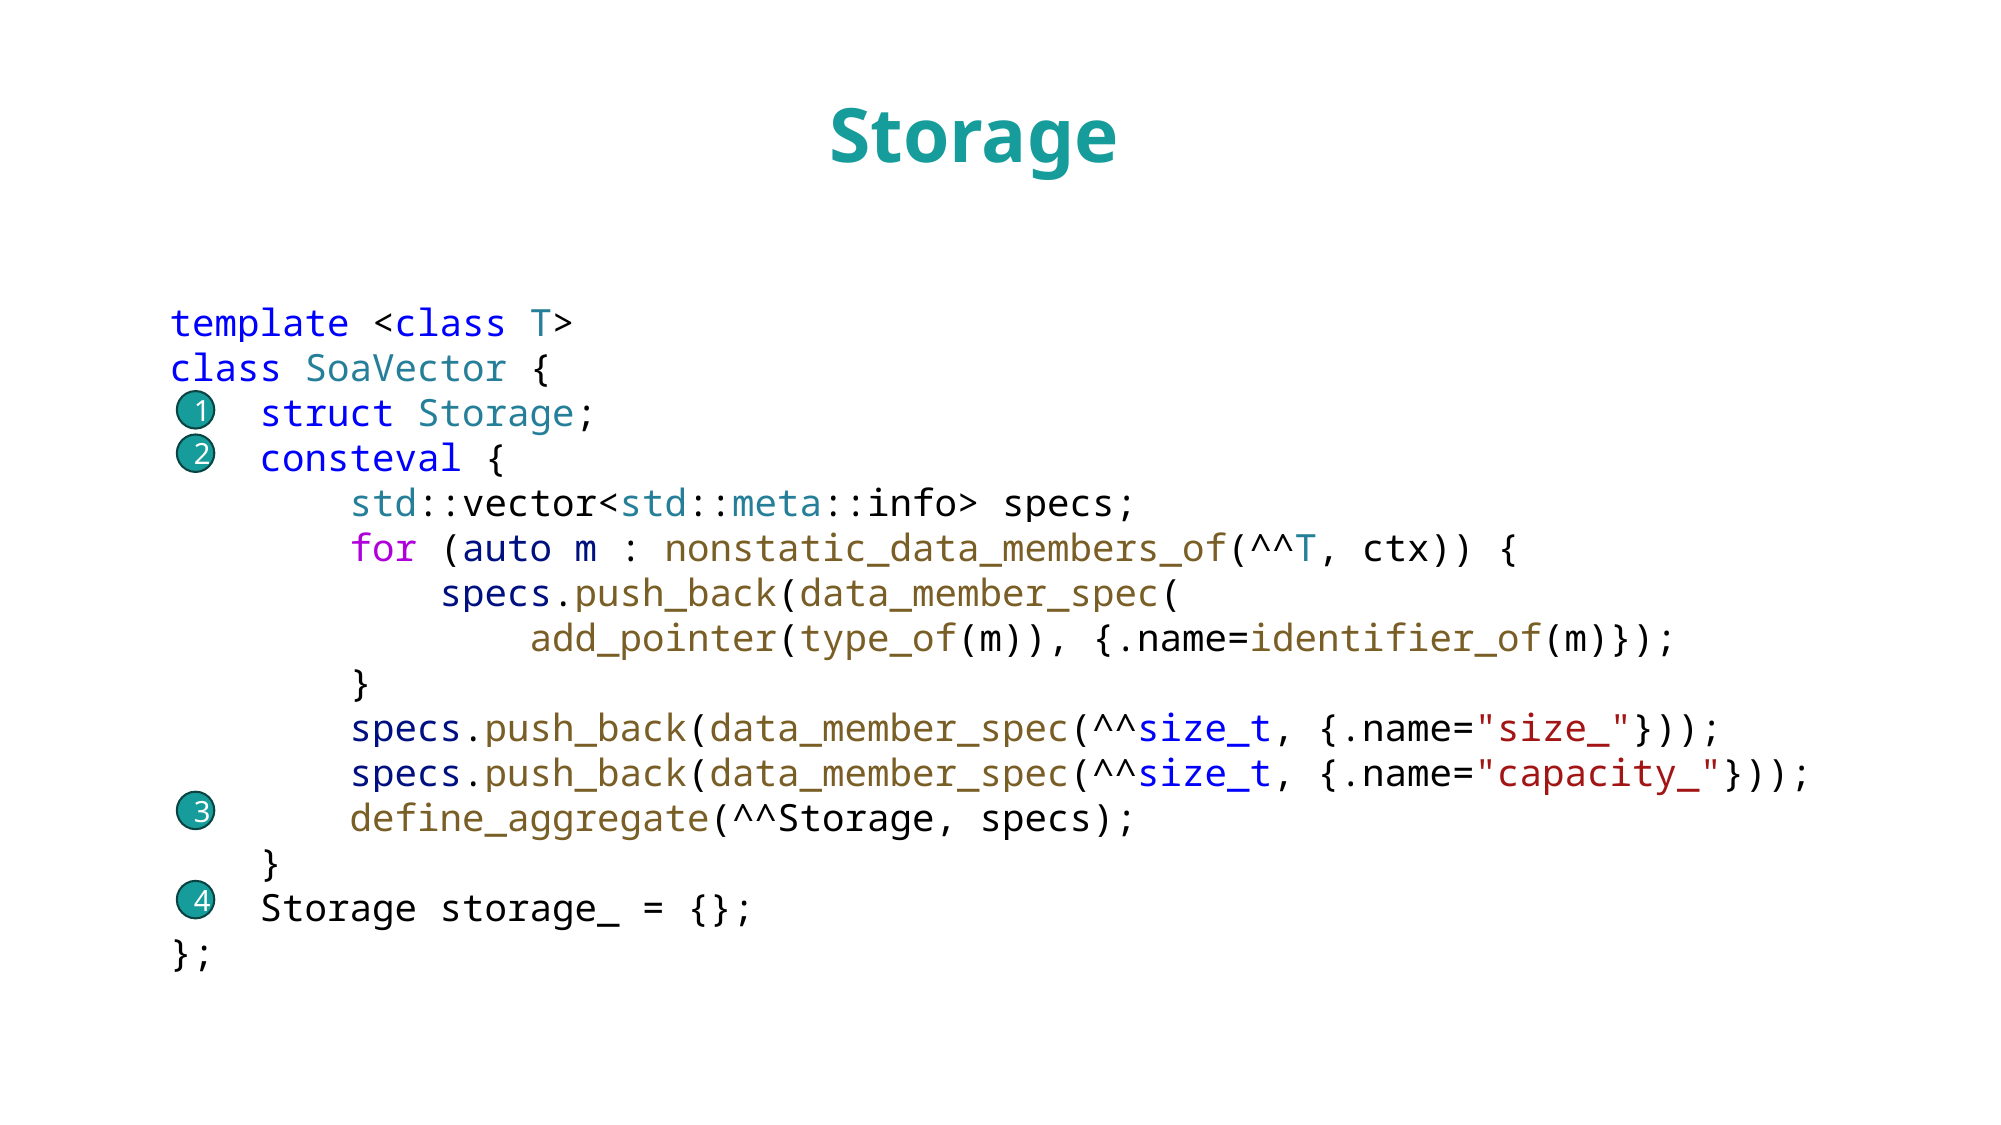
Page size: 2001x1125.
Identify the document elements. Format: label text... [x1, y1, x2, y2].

text_box 2 [175, 433, 216, 474]
text_box 1 [175, 390, 216, 430]
title Storage [100, 90, 1849, 276]
text_box 4 [175, 879, 216, 920]
text_box 3 [175, 790, 216, 831]
text_box template <class T> class SoaVector { struct Storage; consteval { std::vector<std::meta::info> specs; for (auto m : nonstatic_data_members_of(^^T, ctx)) { specs.push_back(data_member_spec( add_pointer(type_of(m)), {.name=identifier_of(m)}); } specs.push_back(data_member_spec(^^size_t, {.name="size_"})); specs.push_back(data_member_spec(^^size_t, {.name="capacity_"})); define_aggregate(^^Storage, specs); } Storage storage_ = {}; }; [154, 292, 1828, 982]
